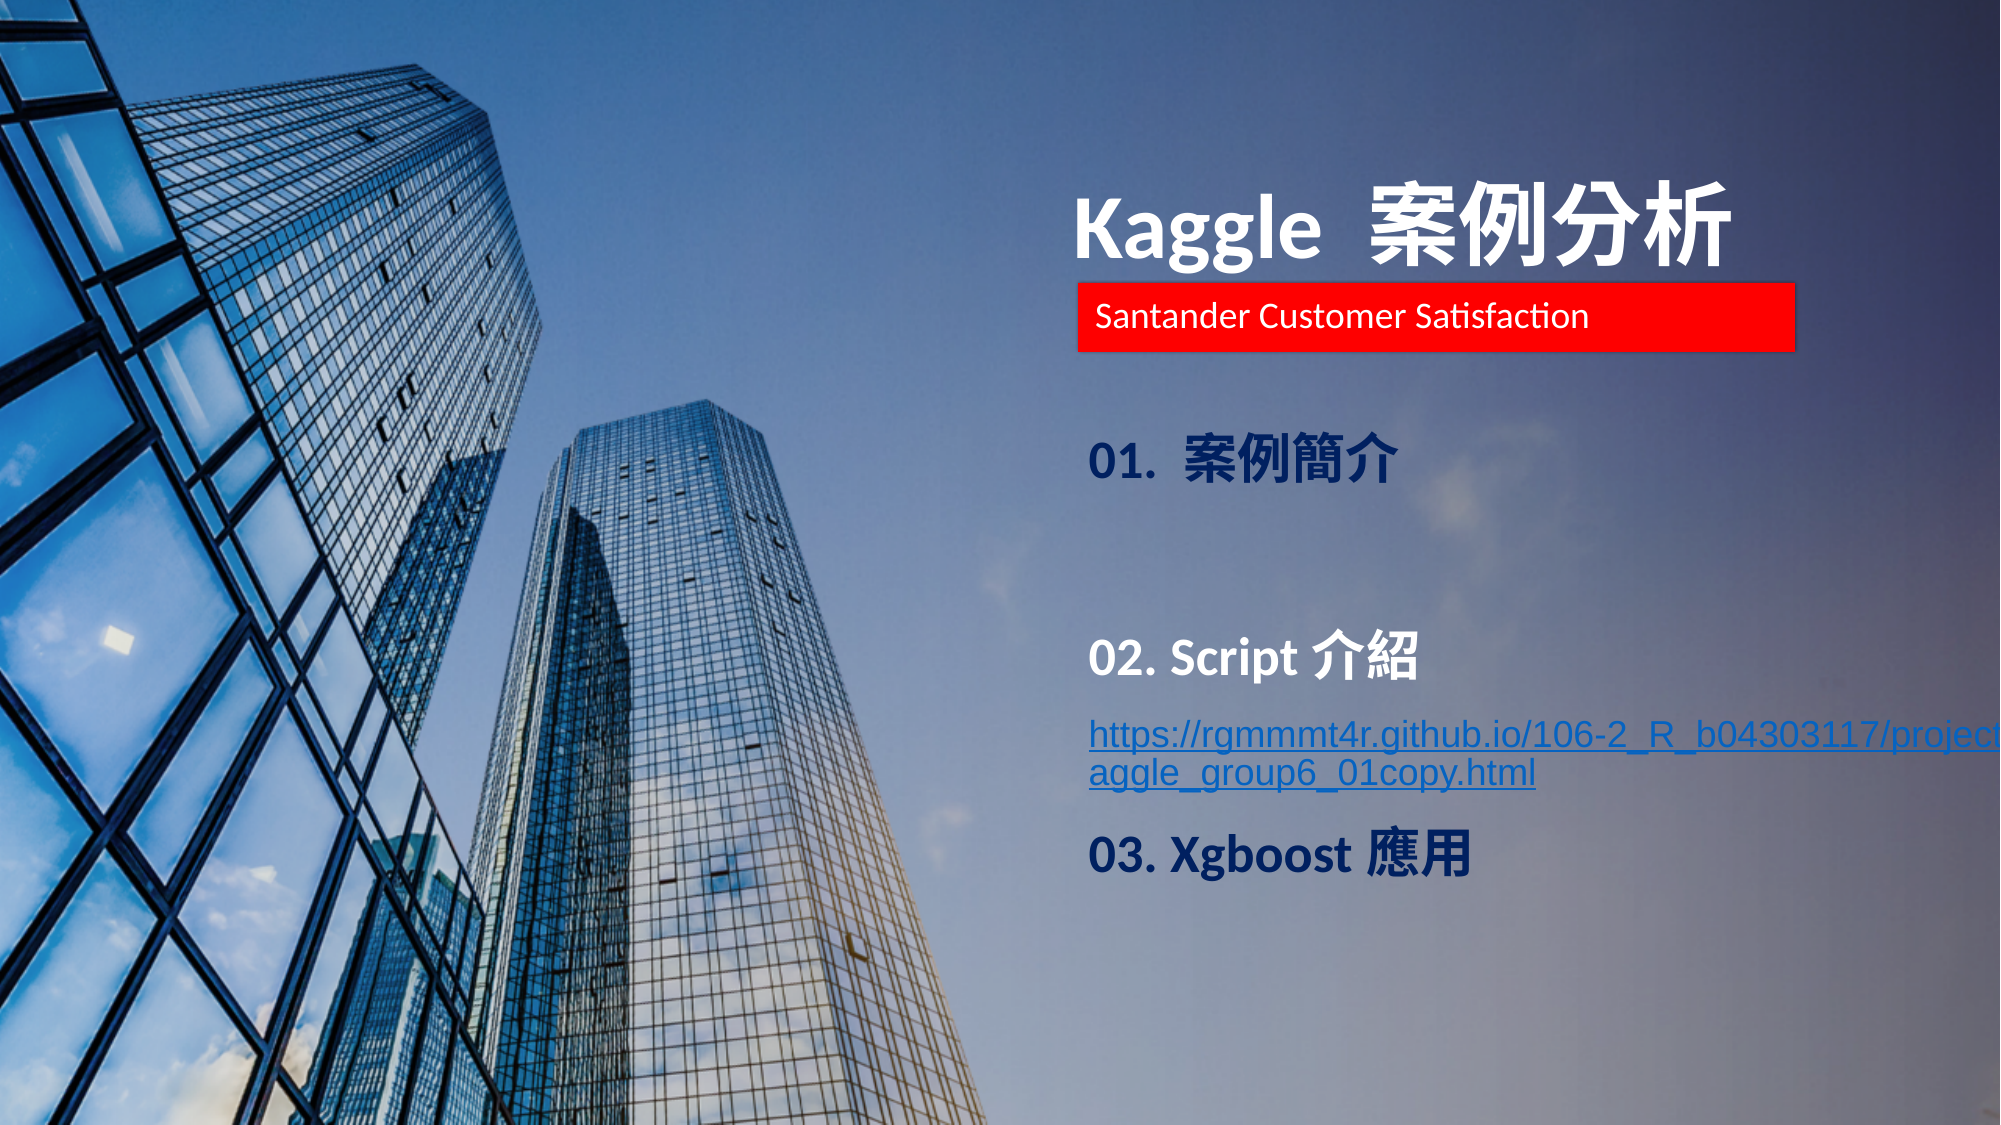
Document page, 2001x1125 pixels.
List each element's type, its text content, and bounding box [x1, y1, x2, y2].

text_box Santander Customer Satisfaction [1095, 291, 1789, 337]
text_box 02. Script介紹 [1073, 613, 1764, 695]
text_box Kaggle 案例分析 [1073, 188, 1819, 277]
text_box https://rgmmmt4r.github.io/106-2_R_b04303117/project2/kaggle_group6_01copy.html [1073, 702, 2000, 808]
text_box 03. Xgboost應用 [1073, 810, 1764, 891]
text_box 01. 案例簡介 [1073, 416, 1764, 498]
text_box [1077, 282, 1796, 353]
picture [0, 0, 2000, 1125]
